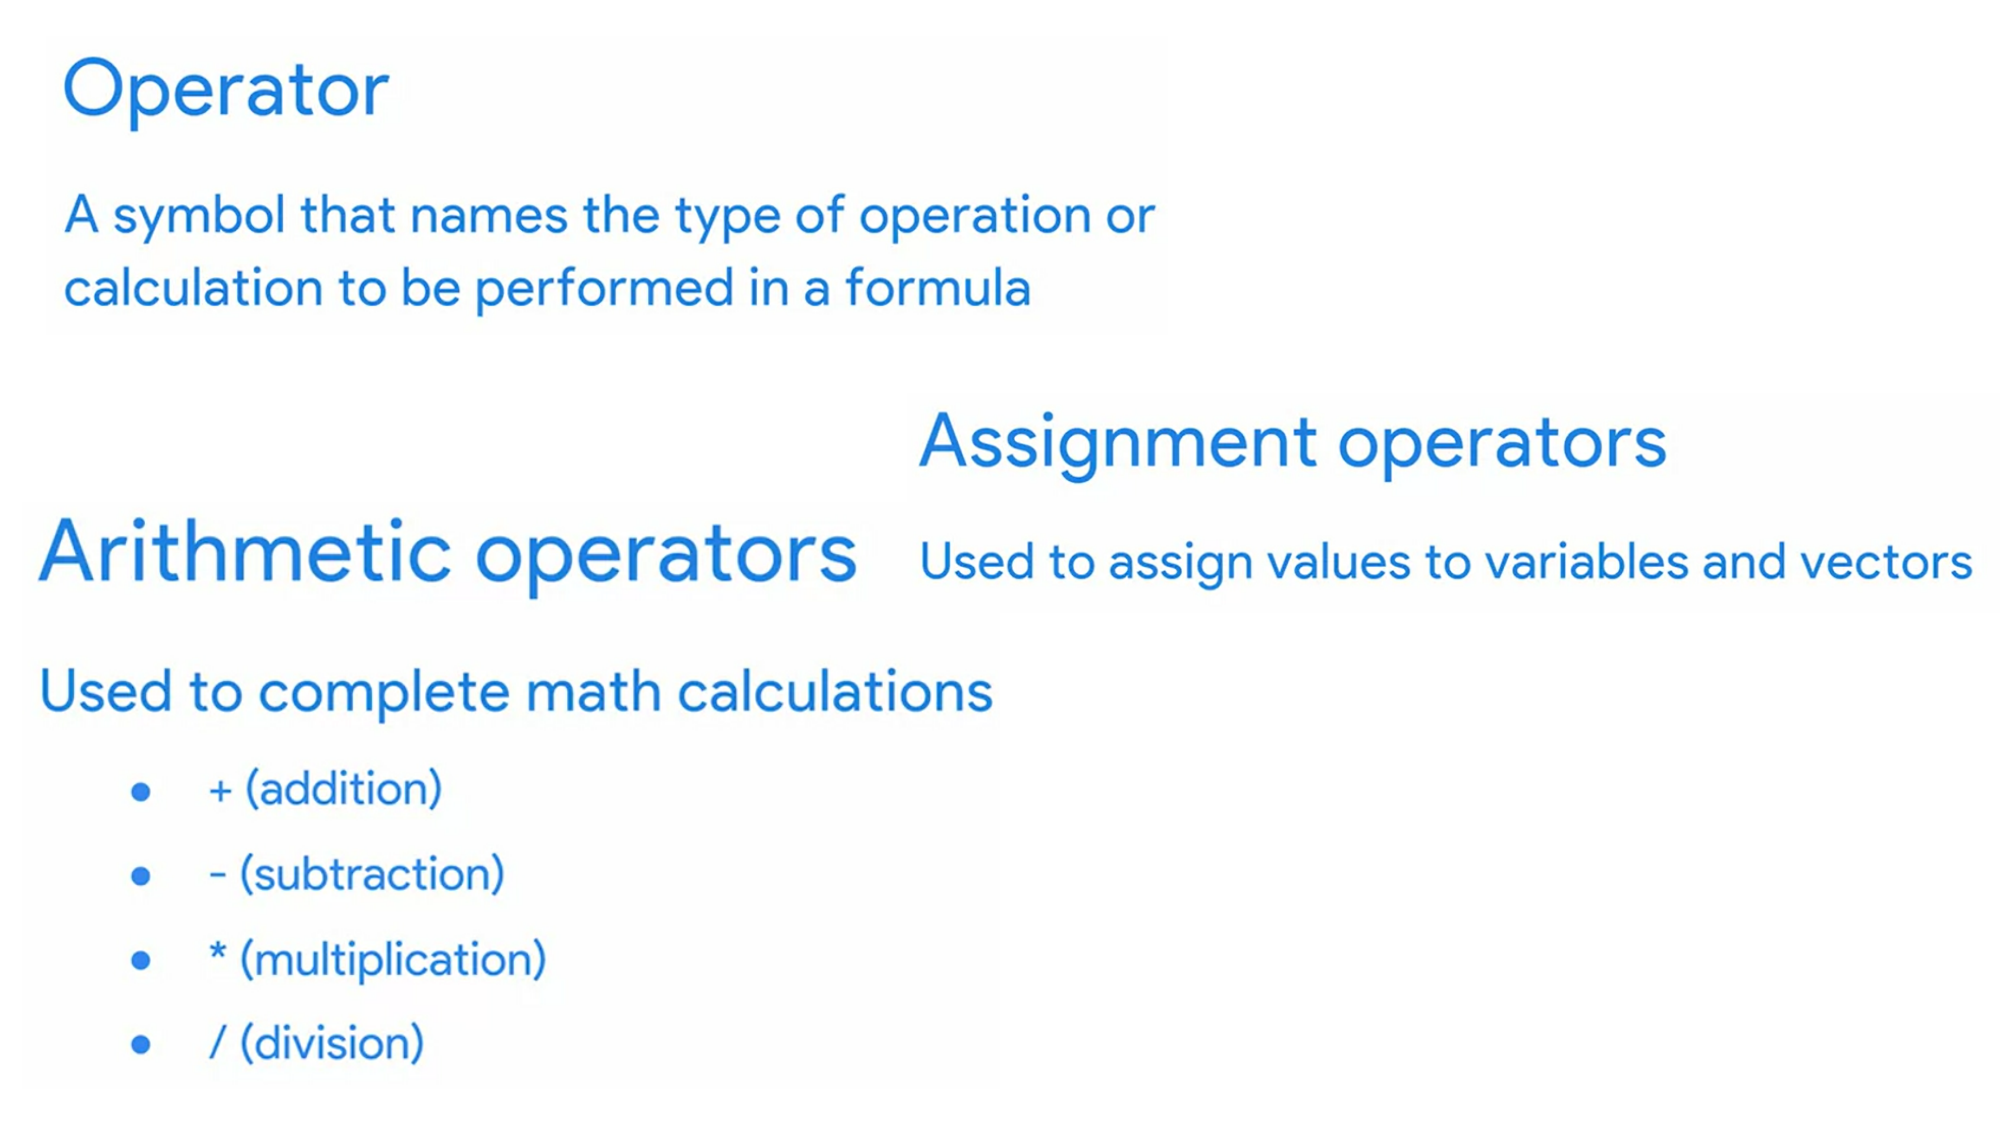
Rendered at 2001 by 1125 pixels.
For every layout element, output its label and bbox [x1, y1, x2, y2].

picture [46, 36, 1169, 335]
picture [21, 392, 2000, 1089]
